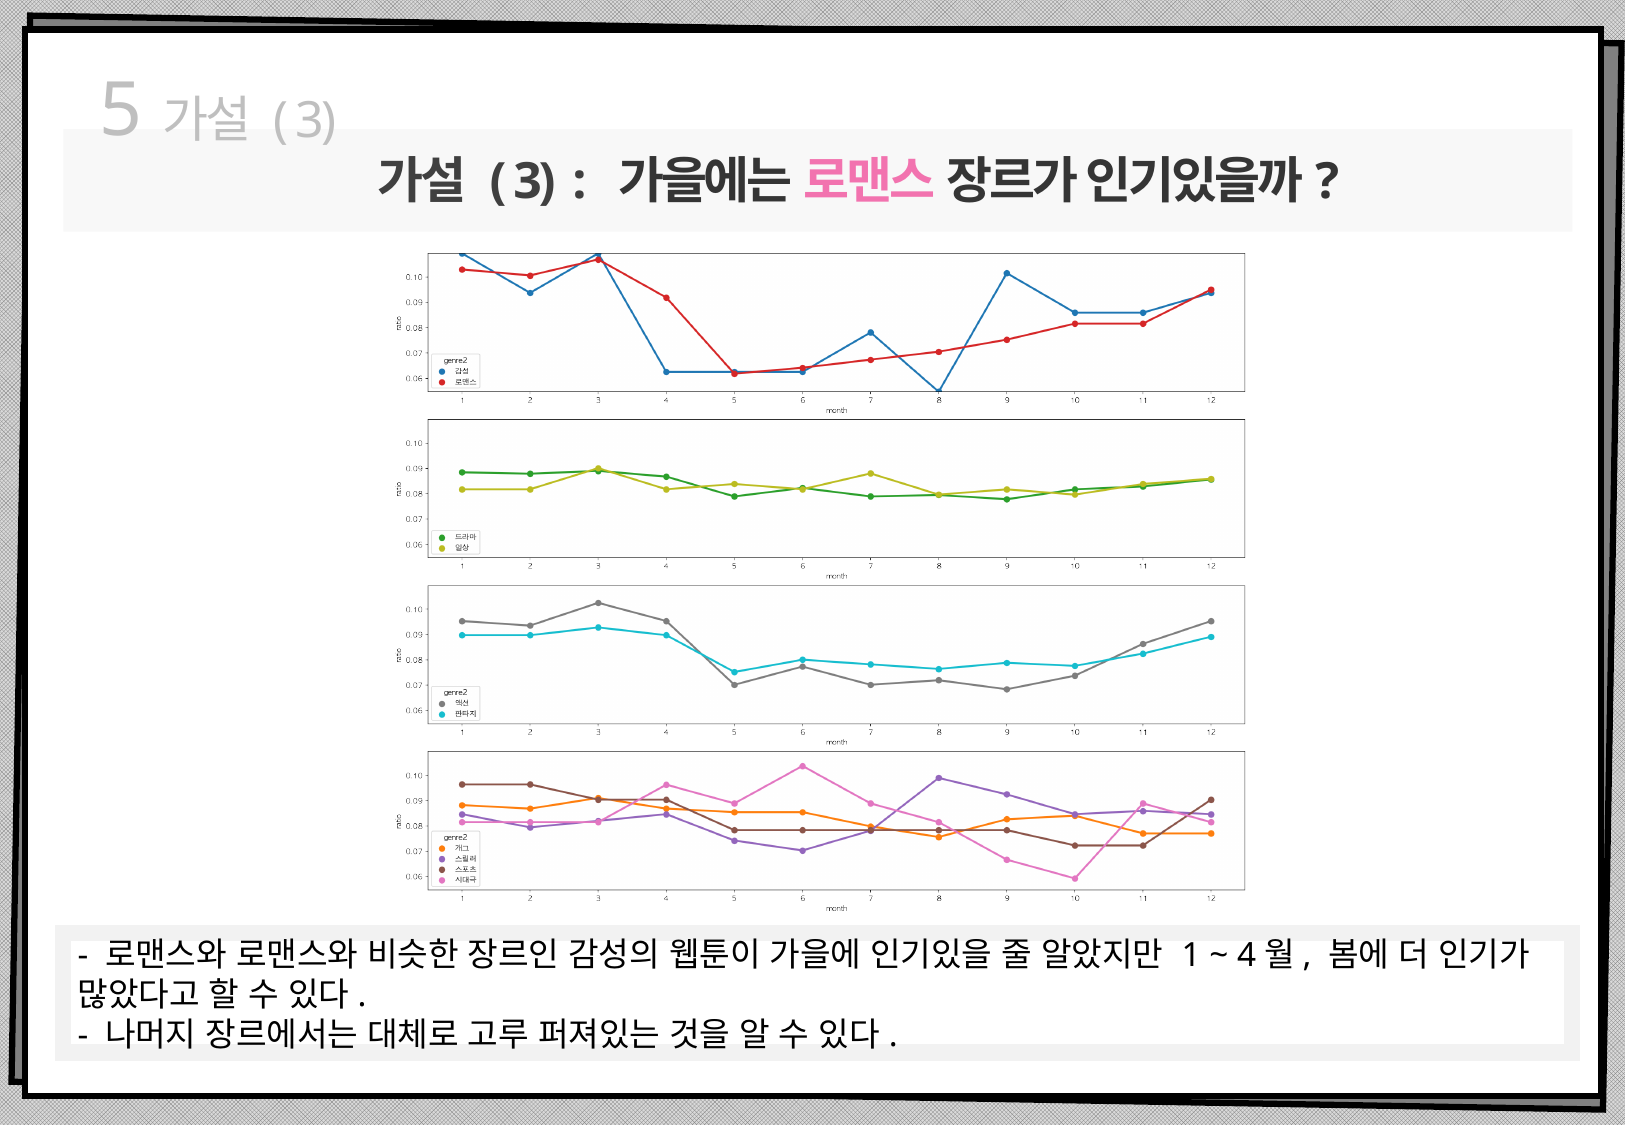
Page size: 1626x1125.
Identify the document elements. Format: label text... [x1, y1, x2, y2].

text_box [61, 127, 1574, 234]
text_box - 로맨스와 로맨스와 비슷한 장르인 감성의 웹툰이 가을에 인기있을 줄 알았지만 1 ~ 4월, 봄에 더 인기가 많았다고 할 수 있다. - 나머지 장르에서는 대체로 고루 퍼져있는 것을 알 수 있다. [61, 931, 1574, 1055]
text_box 5 [57, 51, 161, 160]
picture [389, 247, 1250, 918]
text_box 가설 ( 3) [144, 48, 766, 157]
text_box 가설 ( 3) : 가을에는 로맨스 장르가 인기있을까? [366, 140, 1351, 216]
